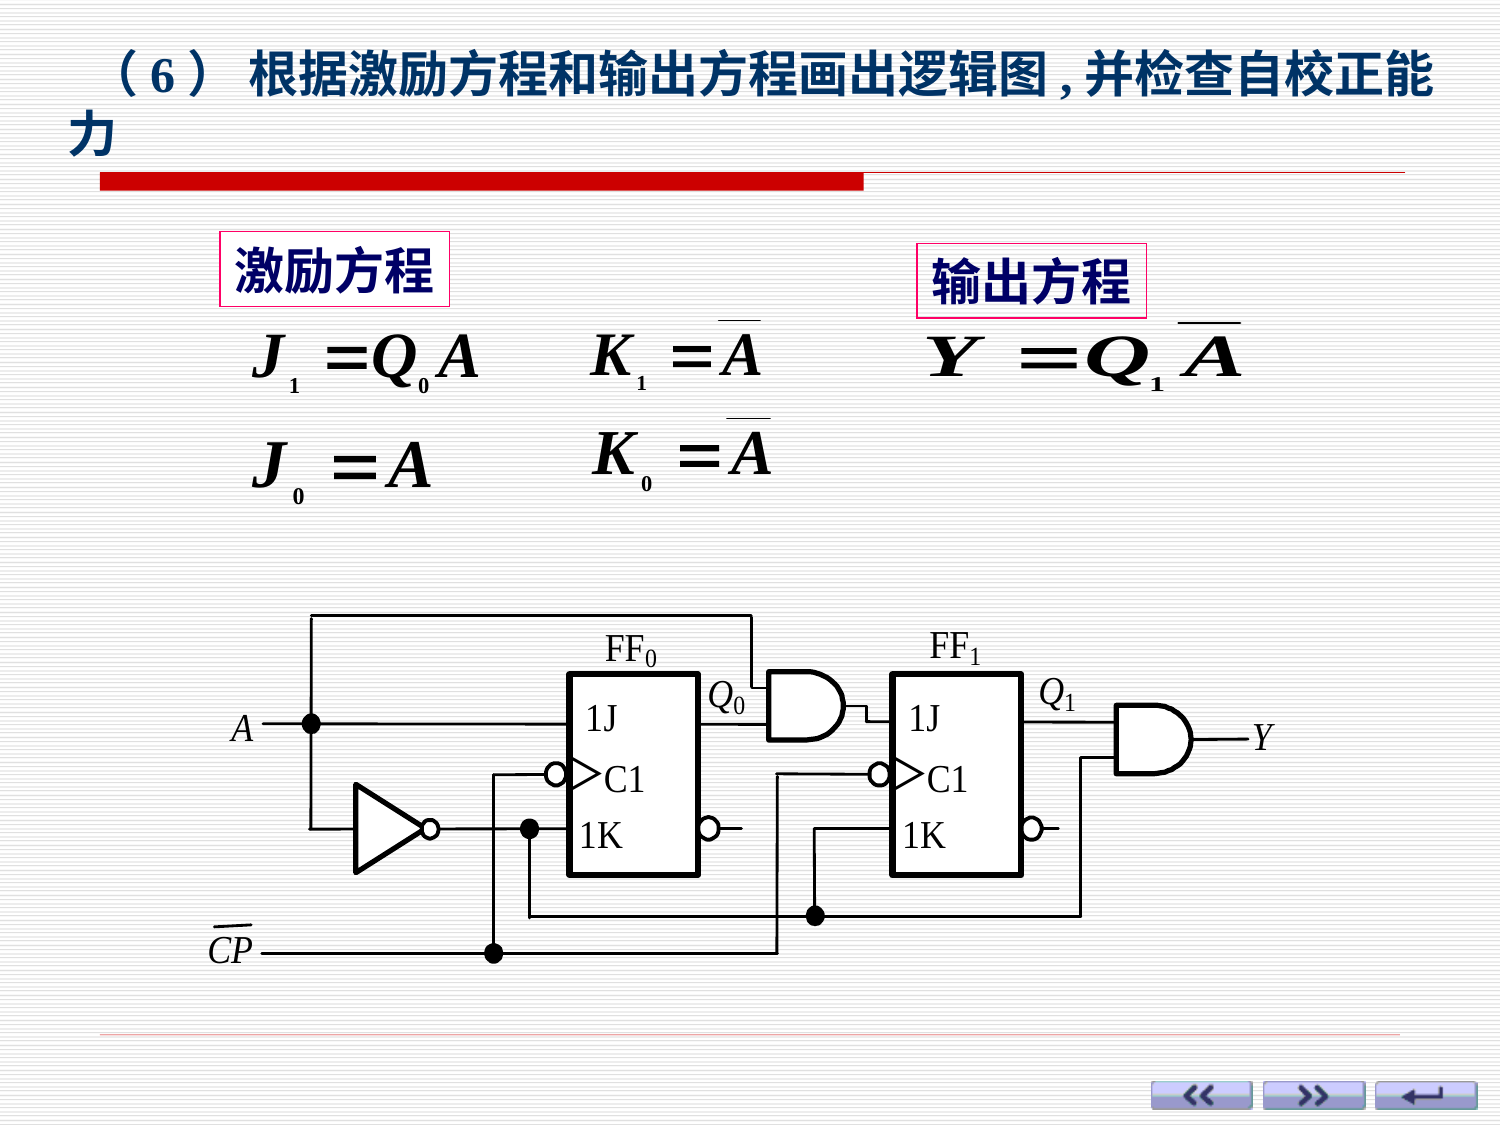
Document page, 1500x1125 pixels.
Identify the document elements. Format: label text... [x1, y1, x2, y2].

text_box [915, 243, 1253, 398]
text_box （6） 根据激励方程和输出方程画出逻辑图,并检查自校正能力 [53, 42, 1453, 170]
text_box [245, 426, 437, 516]
text_box 激励方程 [219, 231, 450, 307]
picture [0, 0, 1500, 1125]
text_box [194, 613, 1282, 975]
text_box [584, 410, 780, 501]
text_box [582, 313, 768, 397]
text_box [245, 318, 484, 403]
